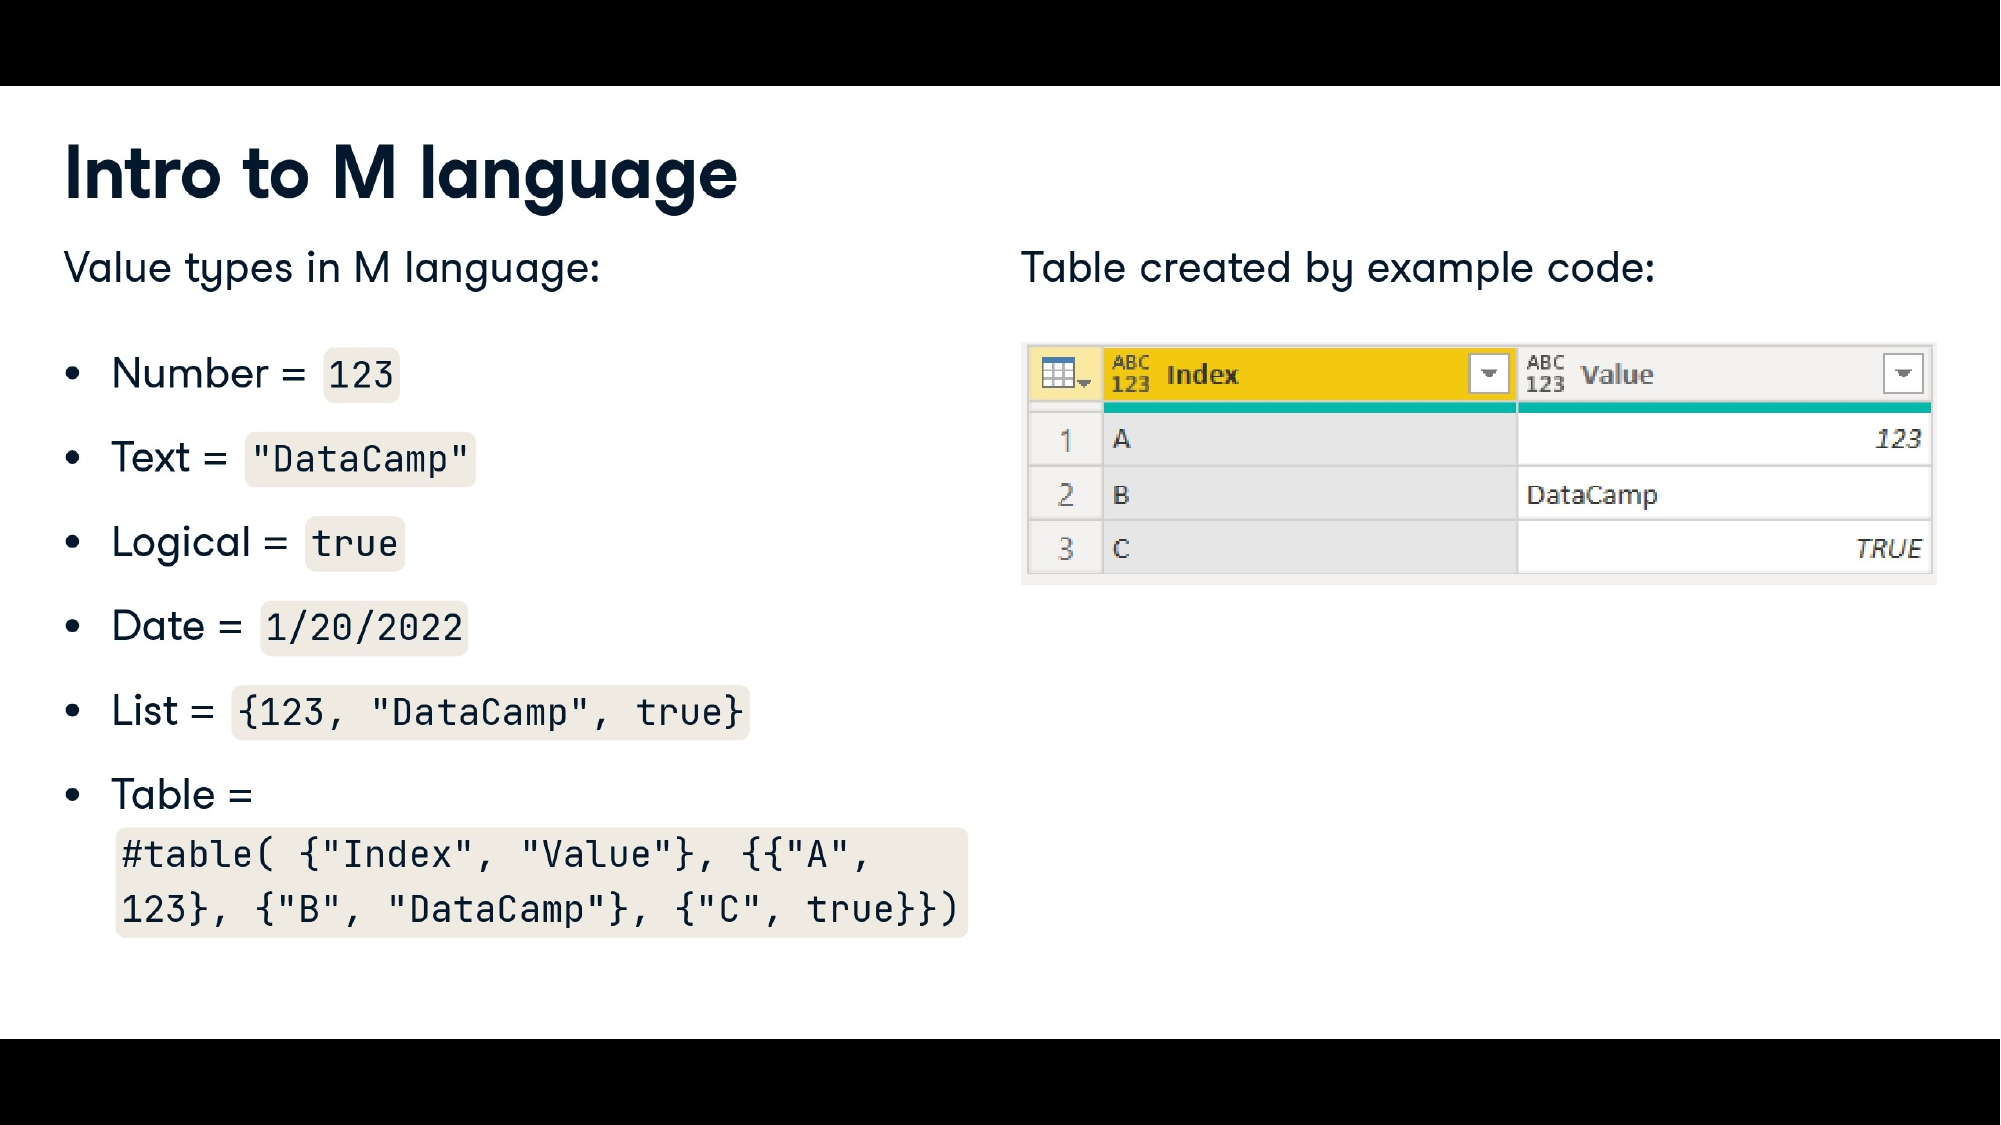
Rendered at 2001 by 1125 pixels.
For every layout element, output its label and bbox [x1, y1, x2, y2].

picture [0, 86, 2000, 1039]
